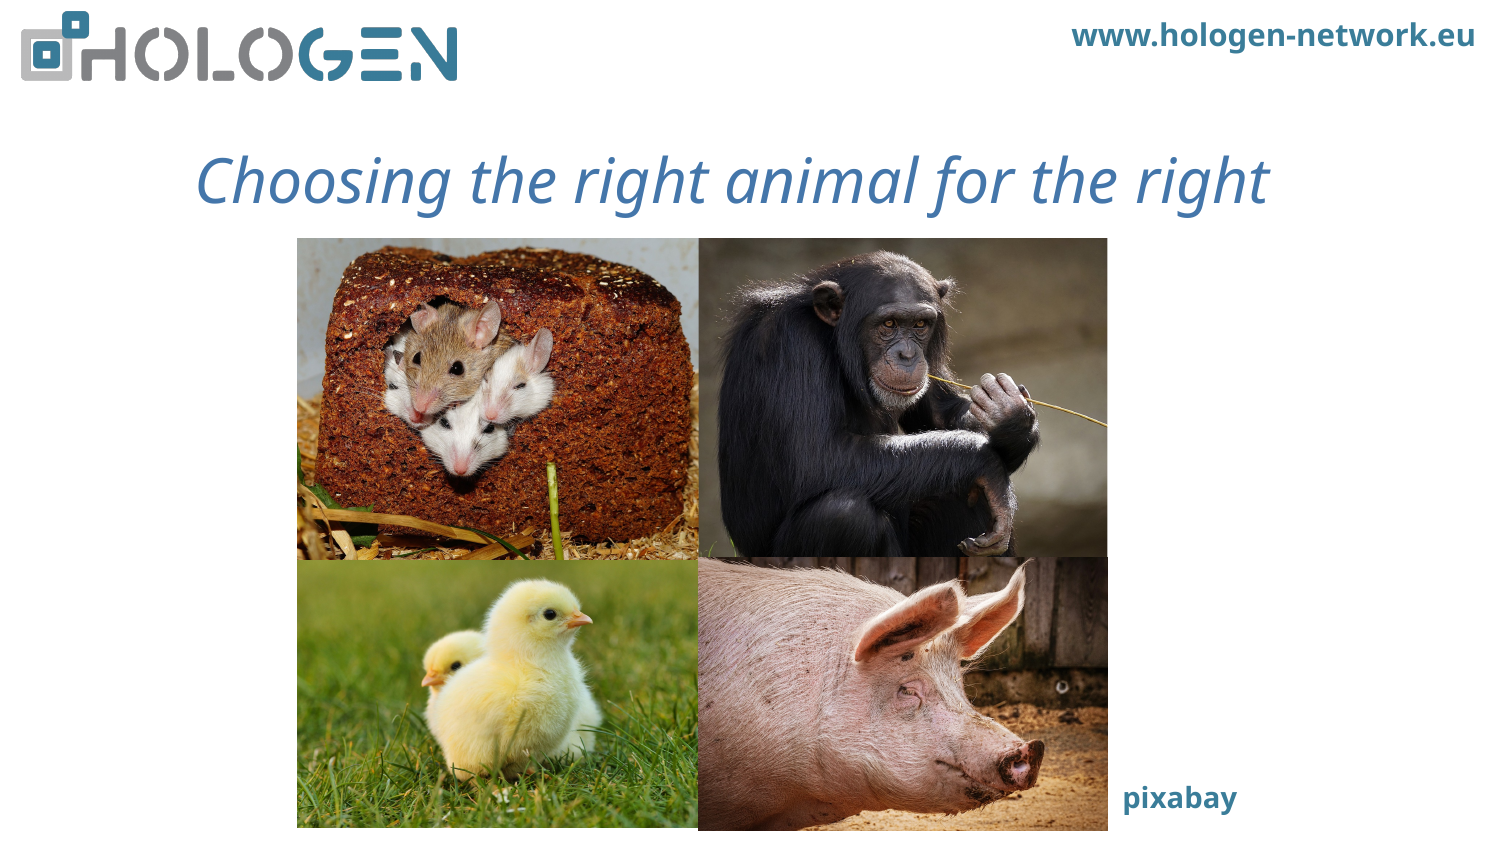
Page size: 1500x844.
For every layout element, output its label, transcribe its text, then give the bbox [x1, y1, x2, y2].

picture [21, 11, 457, 82]
picture [296, 238, 1108, 831]
text_box www.hologen-network.eu [871, 0, 1500, 68]
text_box Choosing the right animal for the right reason [159, 125, 1307, 201]
text_box pixabay [1113, 764, 1309, 830]
